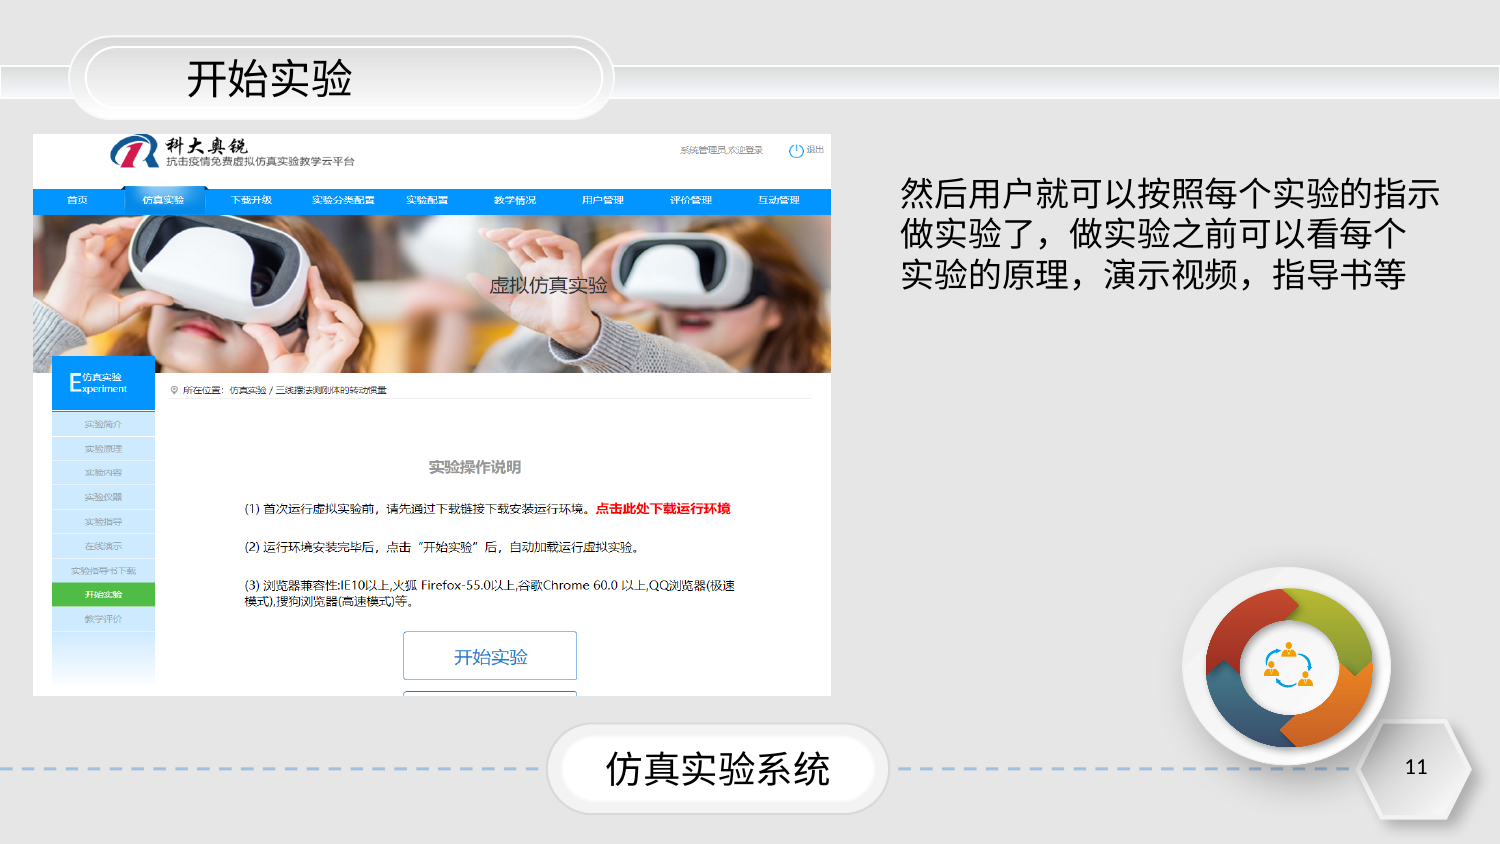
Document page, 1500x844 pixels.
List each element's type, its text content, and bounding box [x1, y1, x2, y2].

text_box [1182, 567, 1391, 765]
text_box 开始实验 [171, 51, 530, 98]
text_box 仿真实验系统 [591, 743, 856, 790]
picture [33, 134, 831, 696]
text_box 然后用户就可以按照每个实验的指示 做实验了，做实验之前可以看每个 实验的原理，演示视频，指导书等 [886, 164, 1456, 302]
